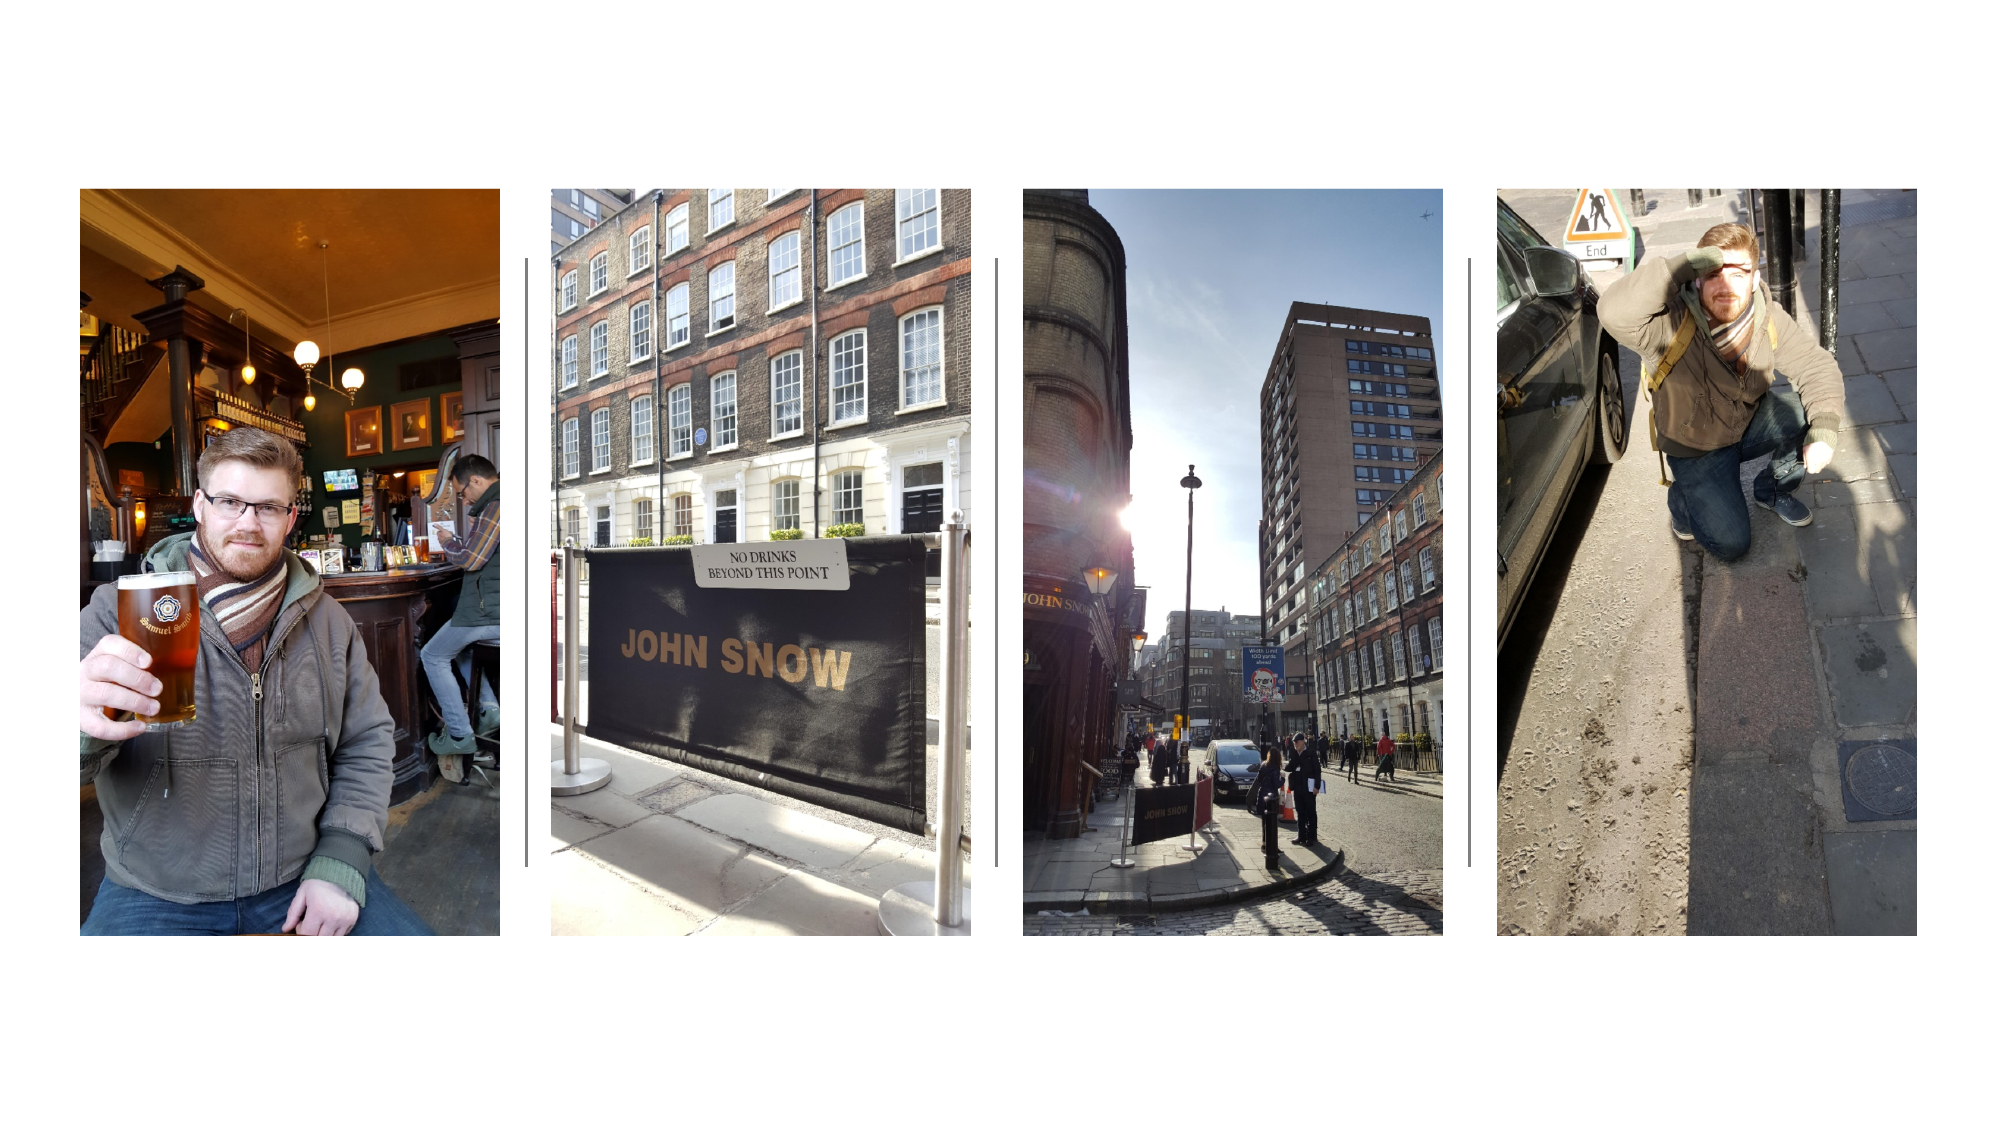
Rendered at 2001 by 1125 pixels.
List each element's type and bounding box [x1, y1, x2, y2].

picture [0, 190, 2000, 936]
